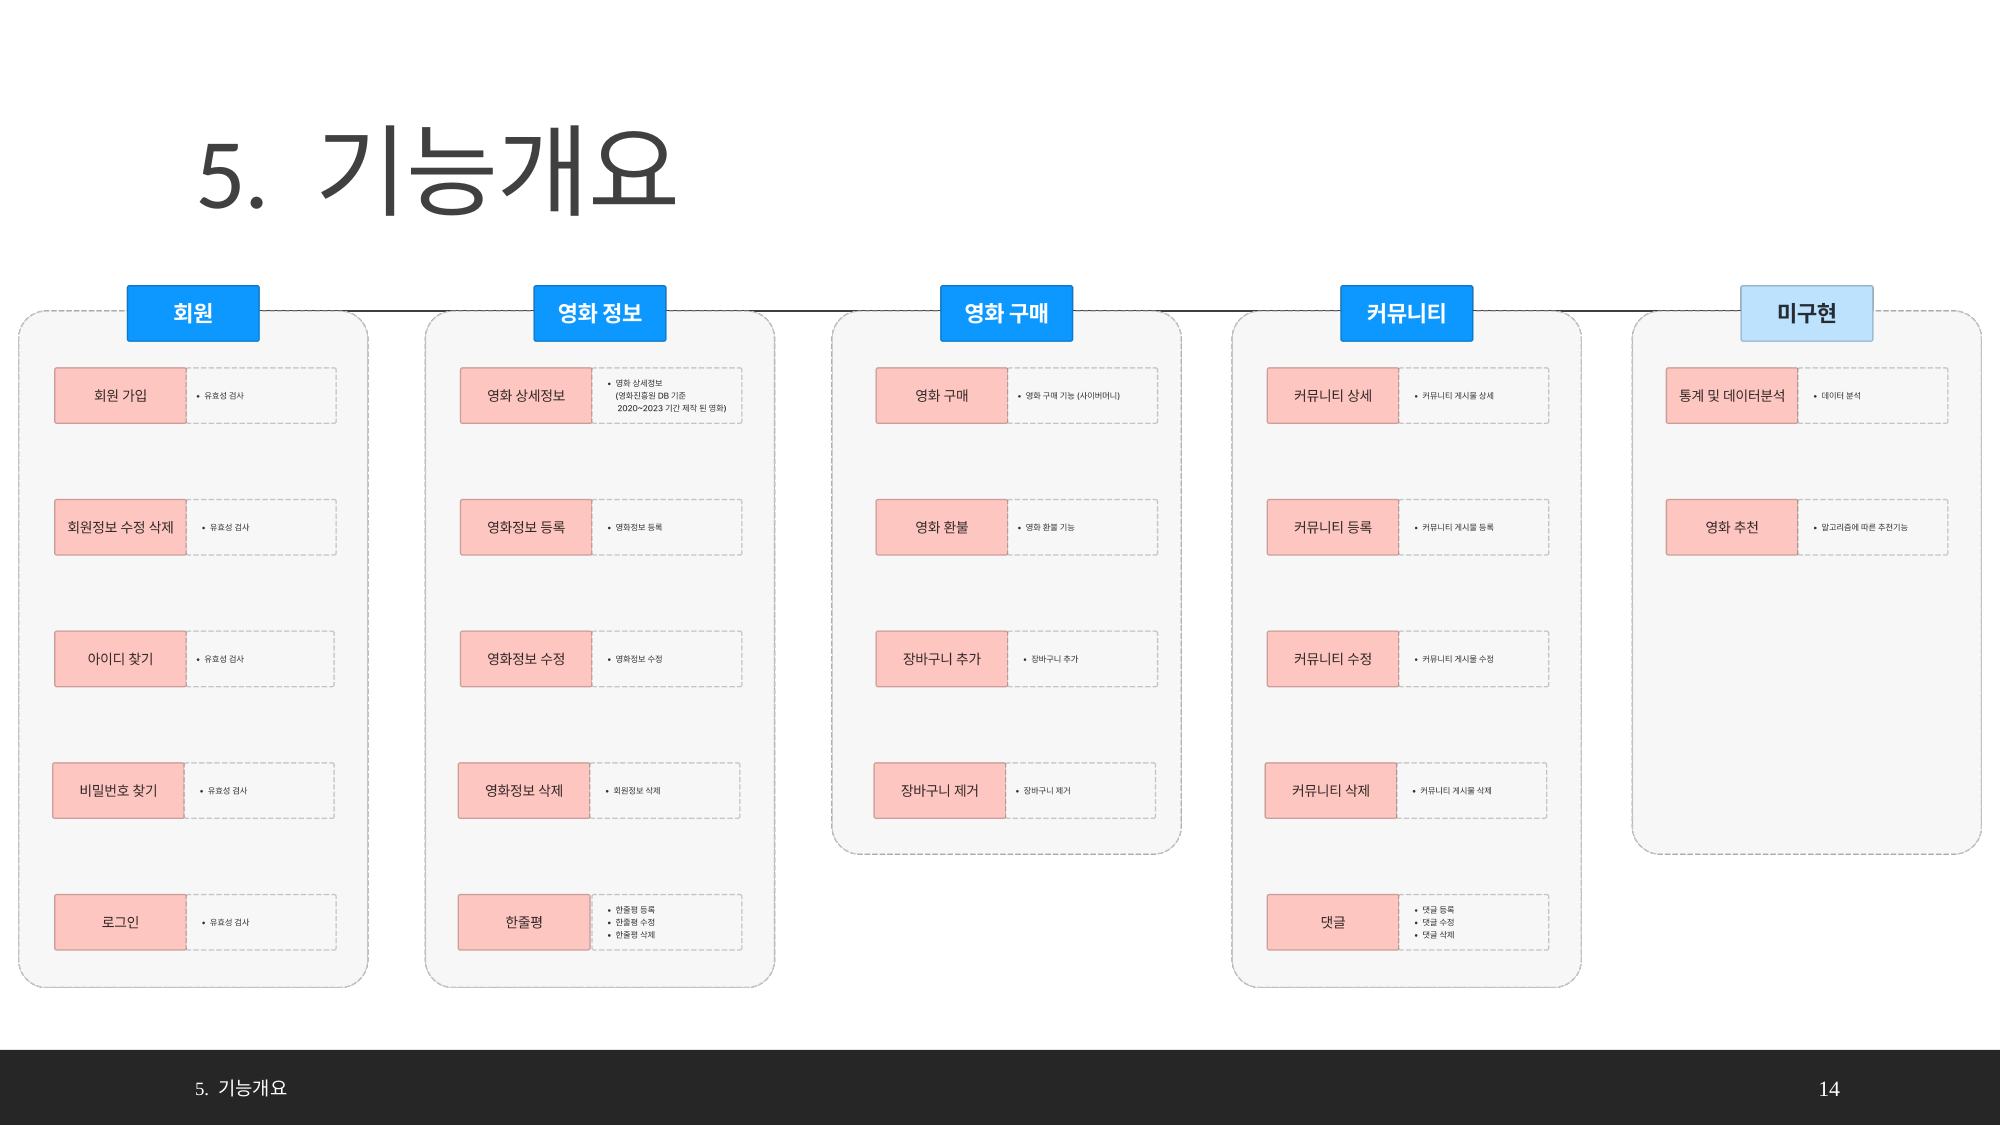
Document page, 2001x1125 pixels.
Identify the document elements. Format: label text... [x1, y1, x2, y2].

title 5. 기능개요 [180, 0, 1830, 238]
picture [17, 285, 1983, 989]
footer 5. 기능개요 [180, 1057, 1299, 1118]
slide_number 14 [1803, 1057, 1932, 1118]
